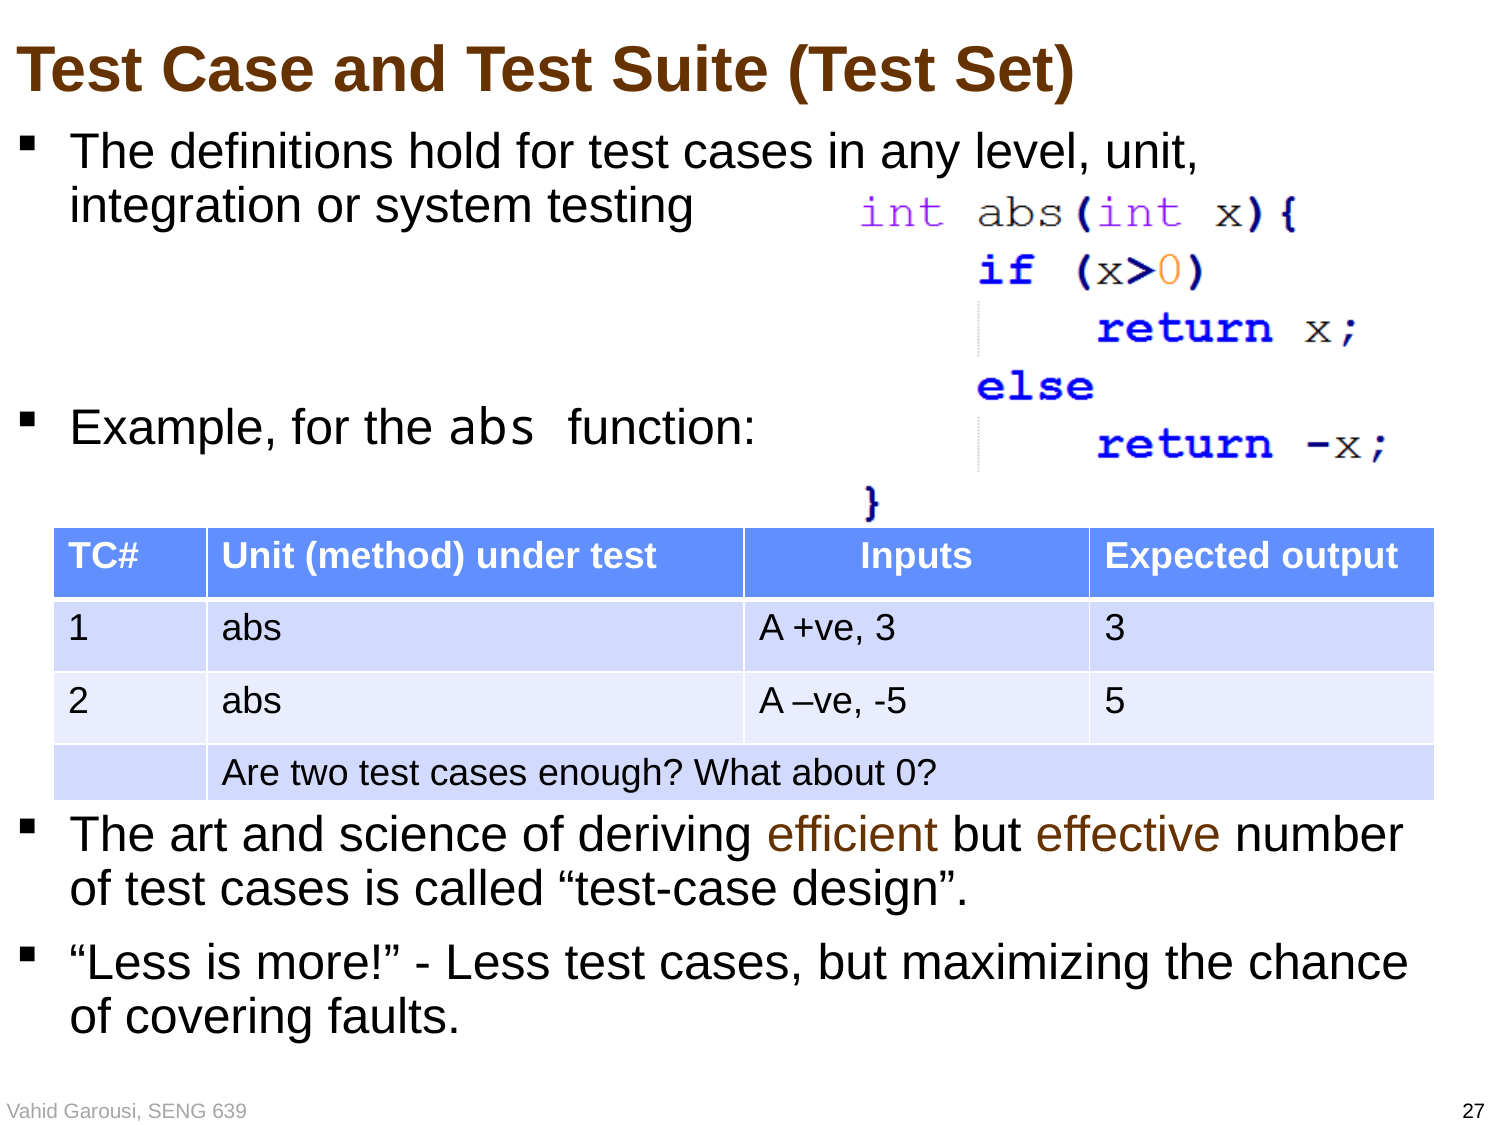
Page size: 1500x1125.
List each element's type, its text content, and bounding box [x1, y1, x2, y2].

table_cell abs [208, 602, 743, 671]
table_cell abs [208, 673, 743, 743]
table_header TC# [54, 528, 206, 597]
table_cell A –ve, -5 [745, 673, 1089, 743]
table_cell 3 [1090, 602, 1434, 671]
table_cell [54, 745, 206, 800]
table_cell A +ve, 3 [745, 602, 1089, 671]
table_header Inputs [745, 528, 1089, 597]
table_header Unit (method) under test [208, 528, 743, 597]
table_cell 1 [54, 602, 206, 671]
picture [855, 184, 1410, 527]
table_cell Are two test cases enough? What about 0? [208, 745, 1434, 800]
list The definitions hold for test cases in any level, unit, integration or system testing Example, for the abs function: The art and science of deriving efficient but effective number of test cases is called “test-case design”. “Less is more!” - Less test cases, but maximizing the chance of covering faults. [0, 117, 1436, 1100]
table_cell 2 [54, 673, 206, 743]
table_header Expected output [1090, 528, 1434, 597]
title Test Case and Test Suite (Test Set) [0, 1, 1500, 115]
table_cell 5 [1090, 673, 1434, 743]
